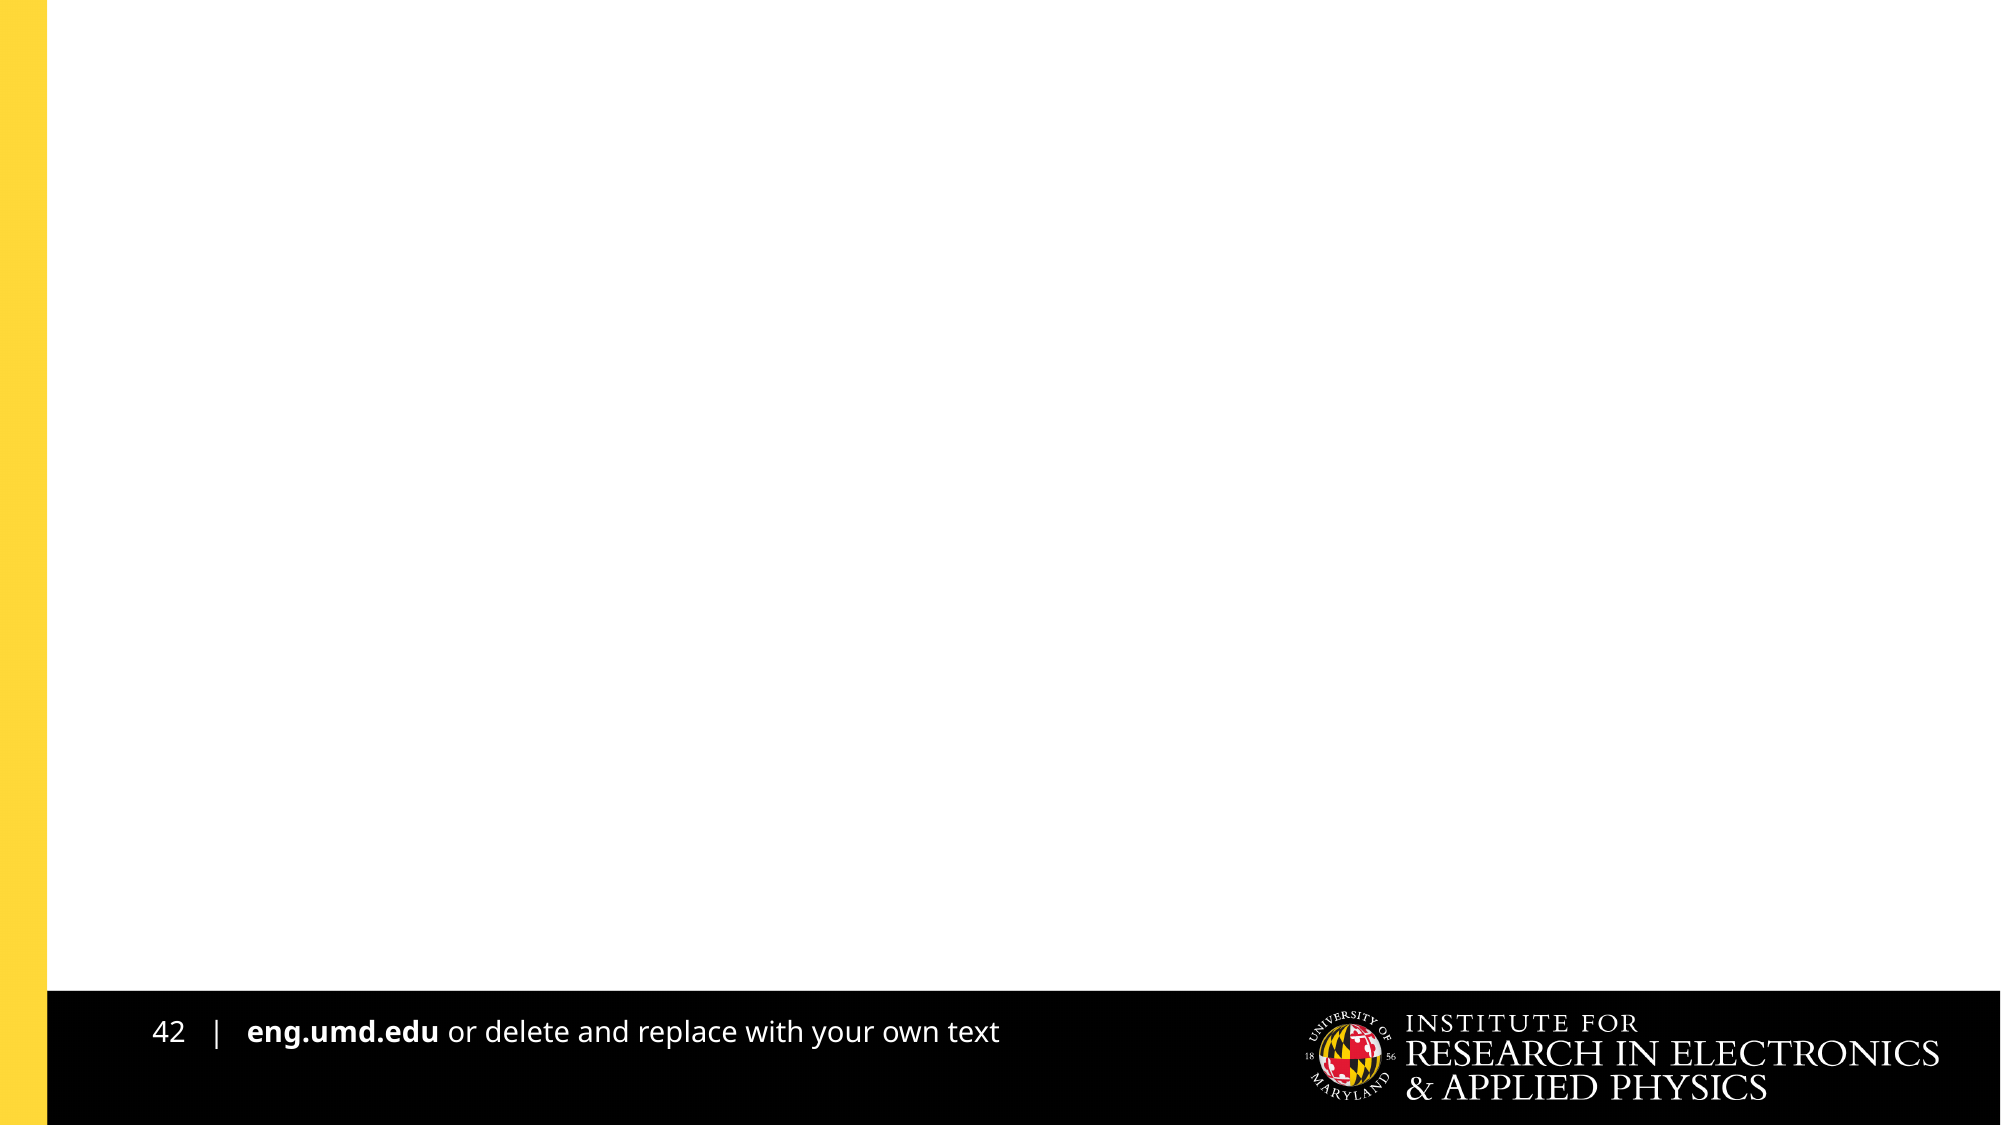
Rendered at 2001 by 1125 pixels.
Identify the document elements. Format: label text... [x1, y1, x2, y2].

footer 42 | eng.umd.edu or delete and replace with your own text [137, 1002, 1259, 1063]
picture [0, 0, 2001, 1125]
